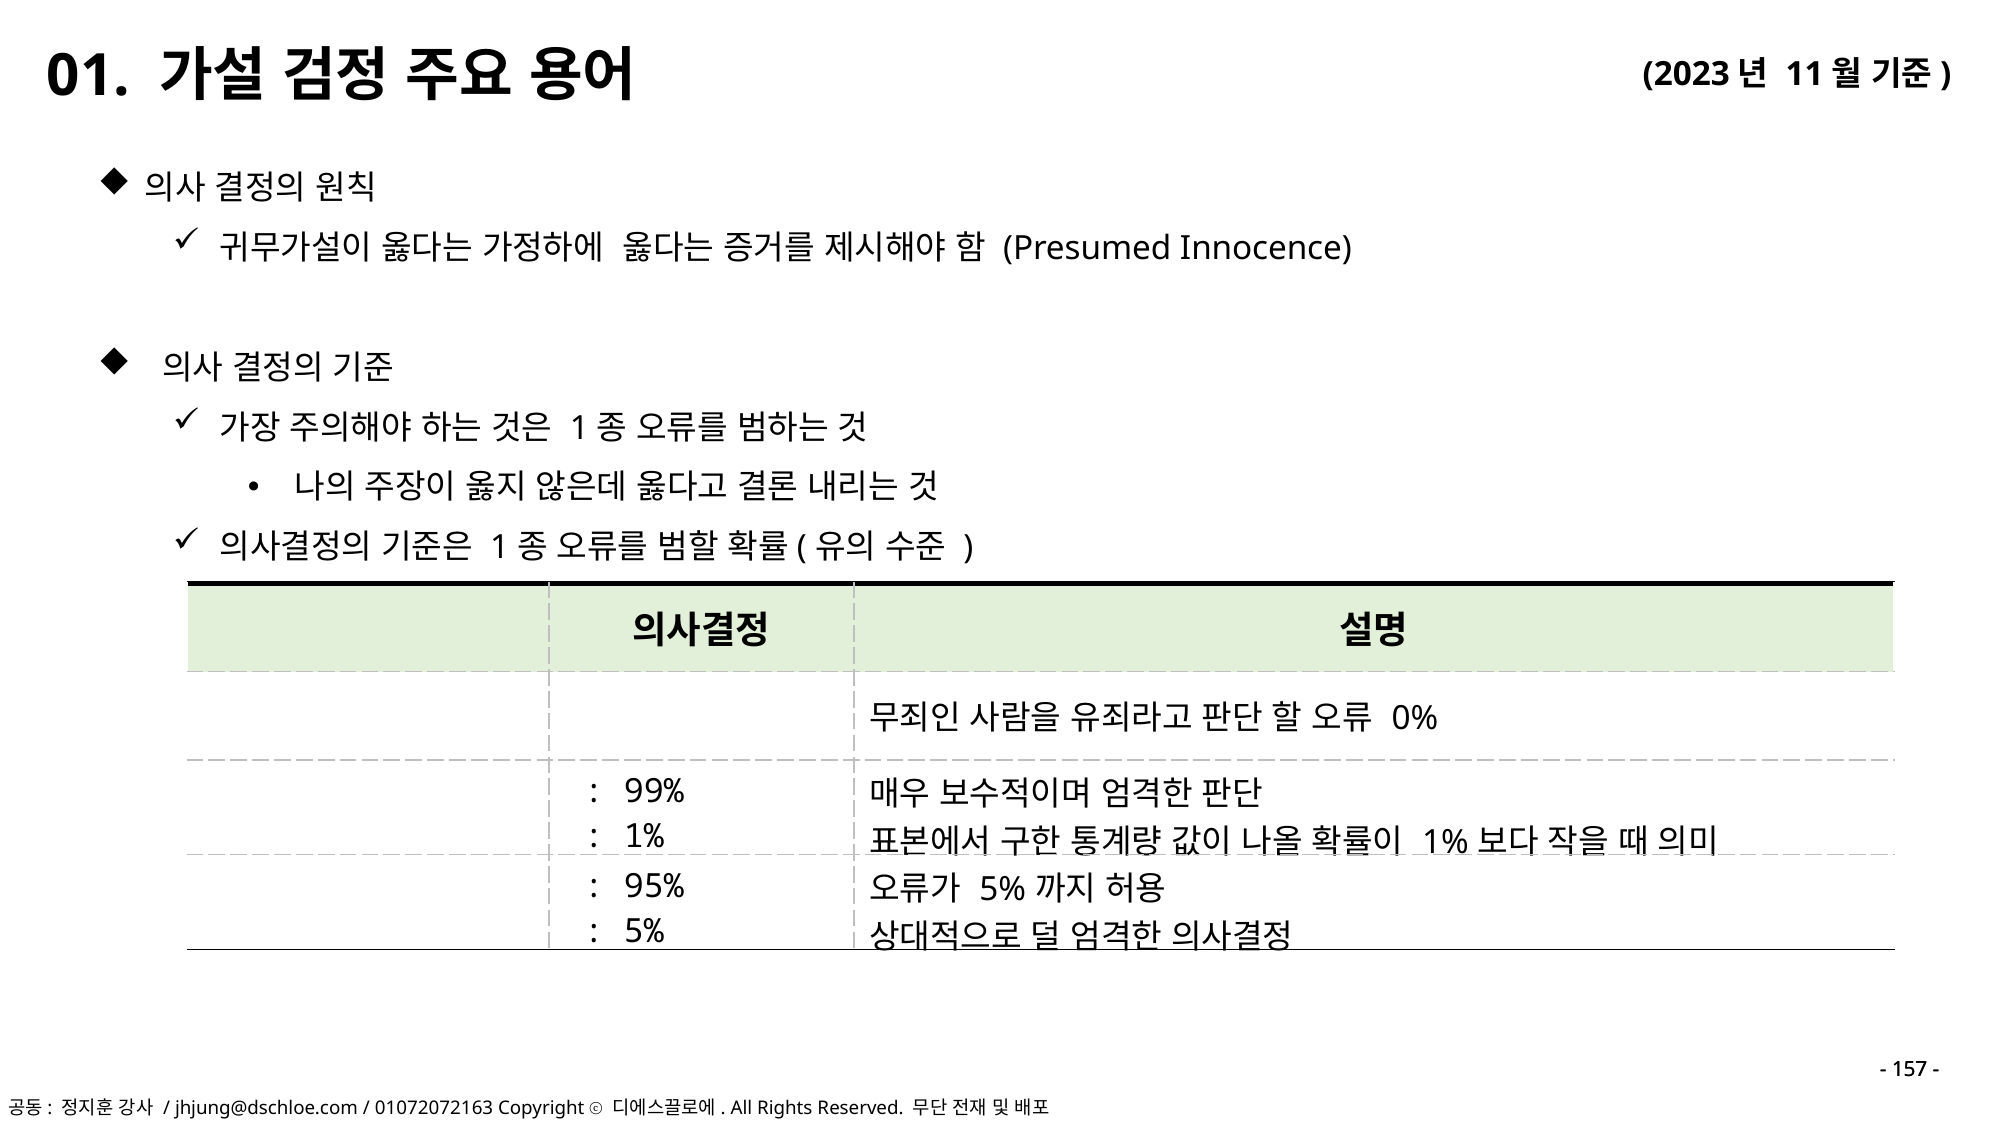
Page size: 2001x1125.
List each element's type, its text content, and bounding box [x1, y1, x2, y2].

text_box 01. 가설 검정 주요 용어 [32, 30, 651, 115]
slide_number - 157 - [1504, 1039, 1955, 1100]
